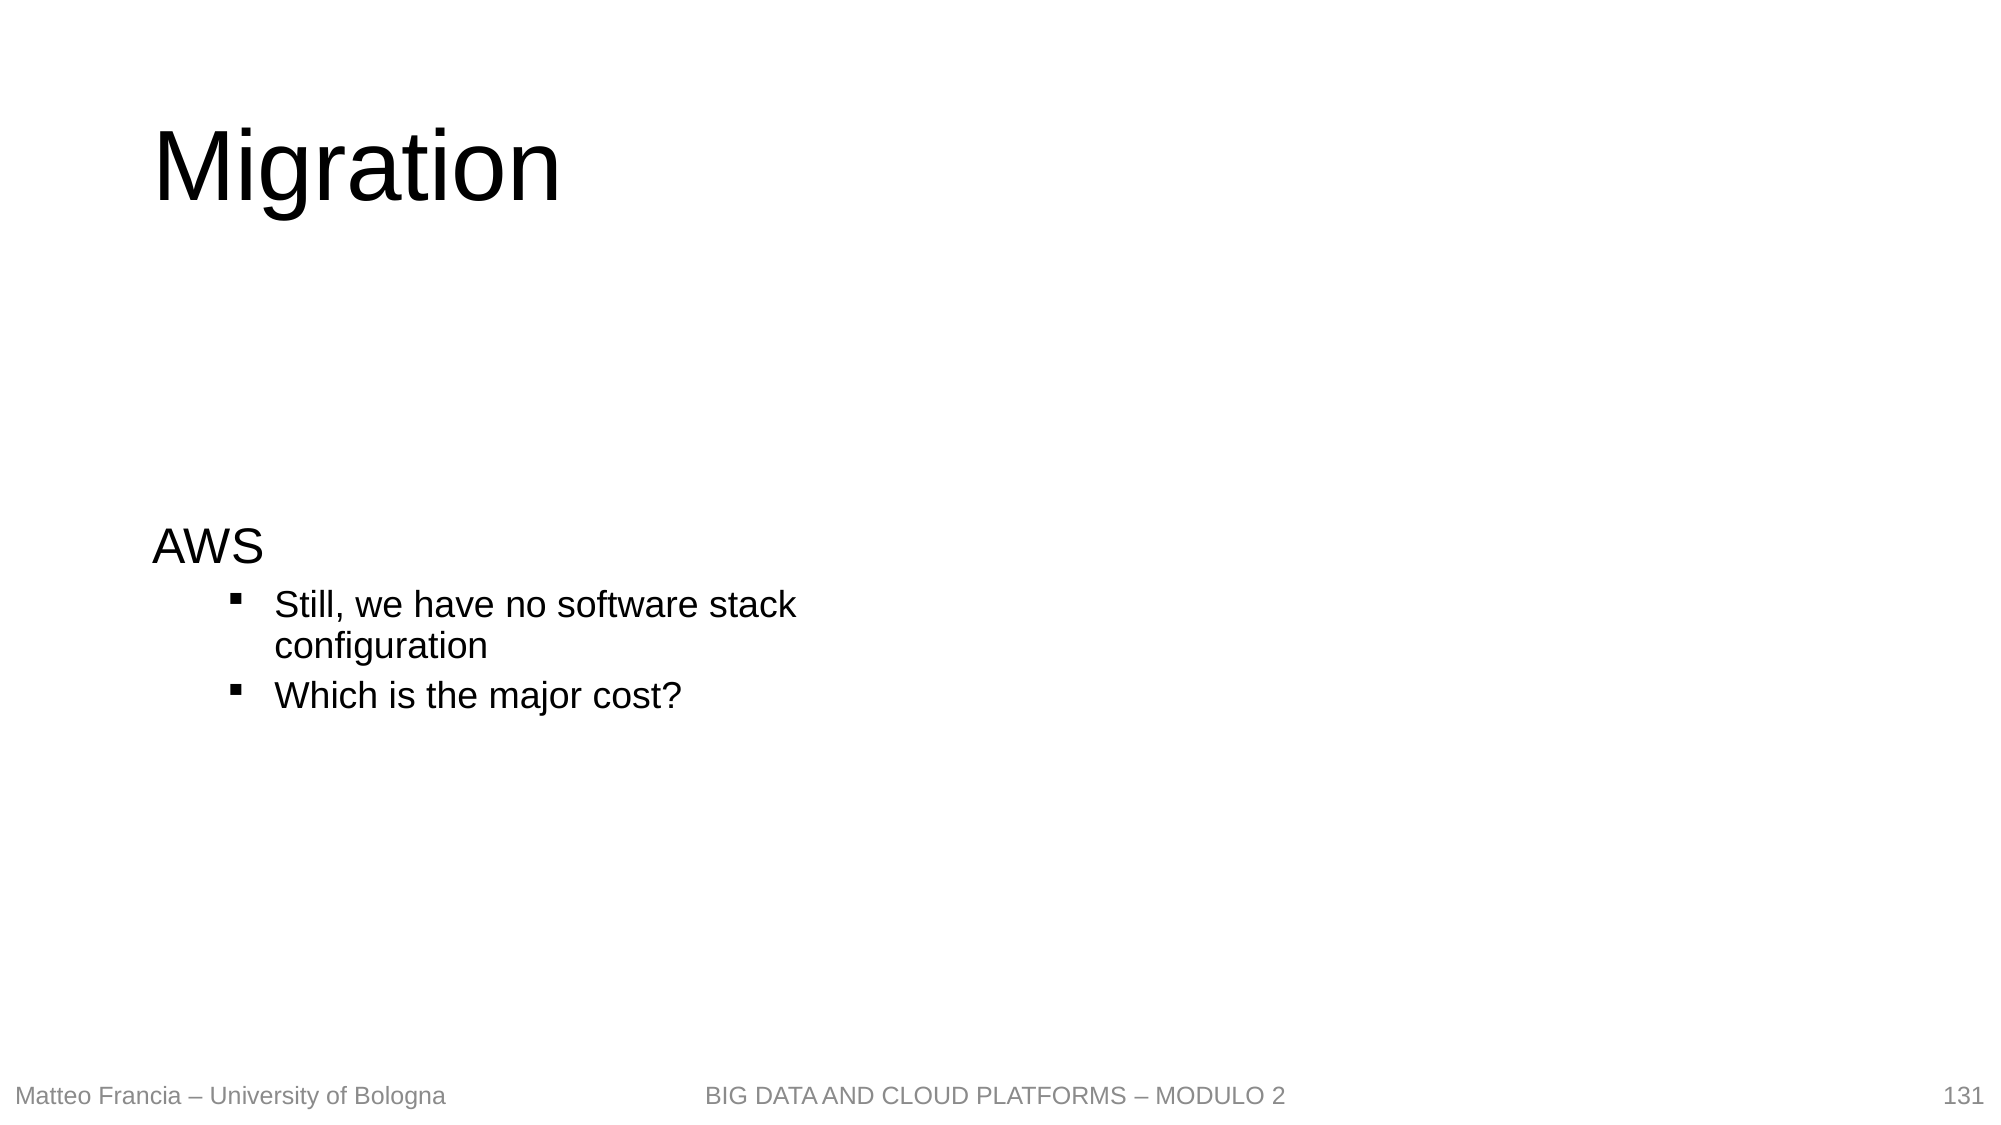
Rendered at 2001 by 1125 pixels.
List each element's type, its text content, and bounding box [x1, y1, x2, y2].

list AWS Still, we have no software stack configuration Which is the major cost? [137, 299, 988, 1014]
footer Matteo Francia – University of Bologna [0, 1065, 466, 1125]
slide_number 131 [1550, 1065, 2000, 1125]
title Migration [137, 59, 1863, 278]
